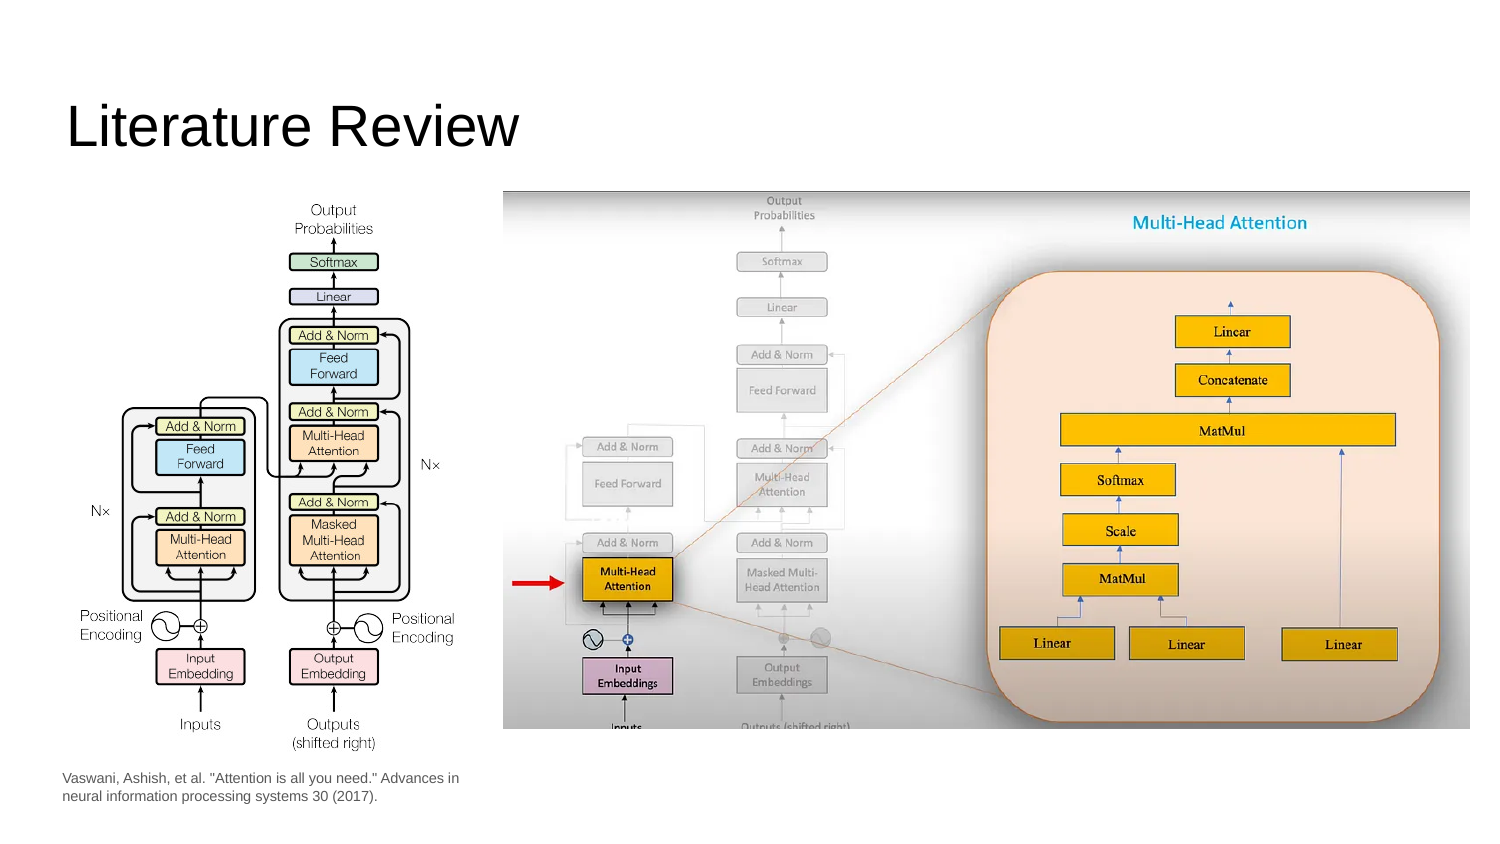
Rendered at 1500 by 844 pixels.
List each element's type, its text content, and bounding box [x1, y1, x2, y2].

picture [58, 193, 479, 764]
picture [502, 191, 1471, 730]
title Literature Review [51, 72, 1449, 167]
text_box Vaswani, Ashish, et al. "Attention is all you need." Advances in neural information processing systems 30 (2017). [47, 754, 483, 832]
